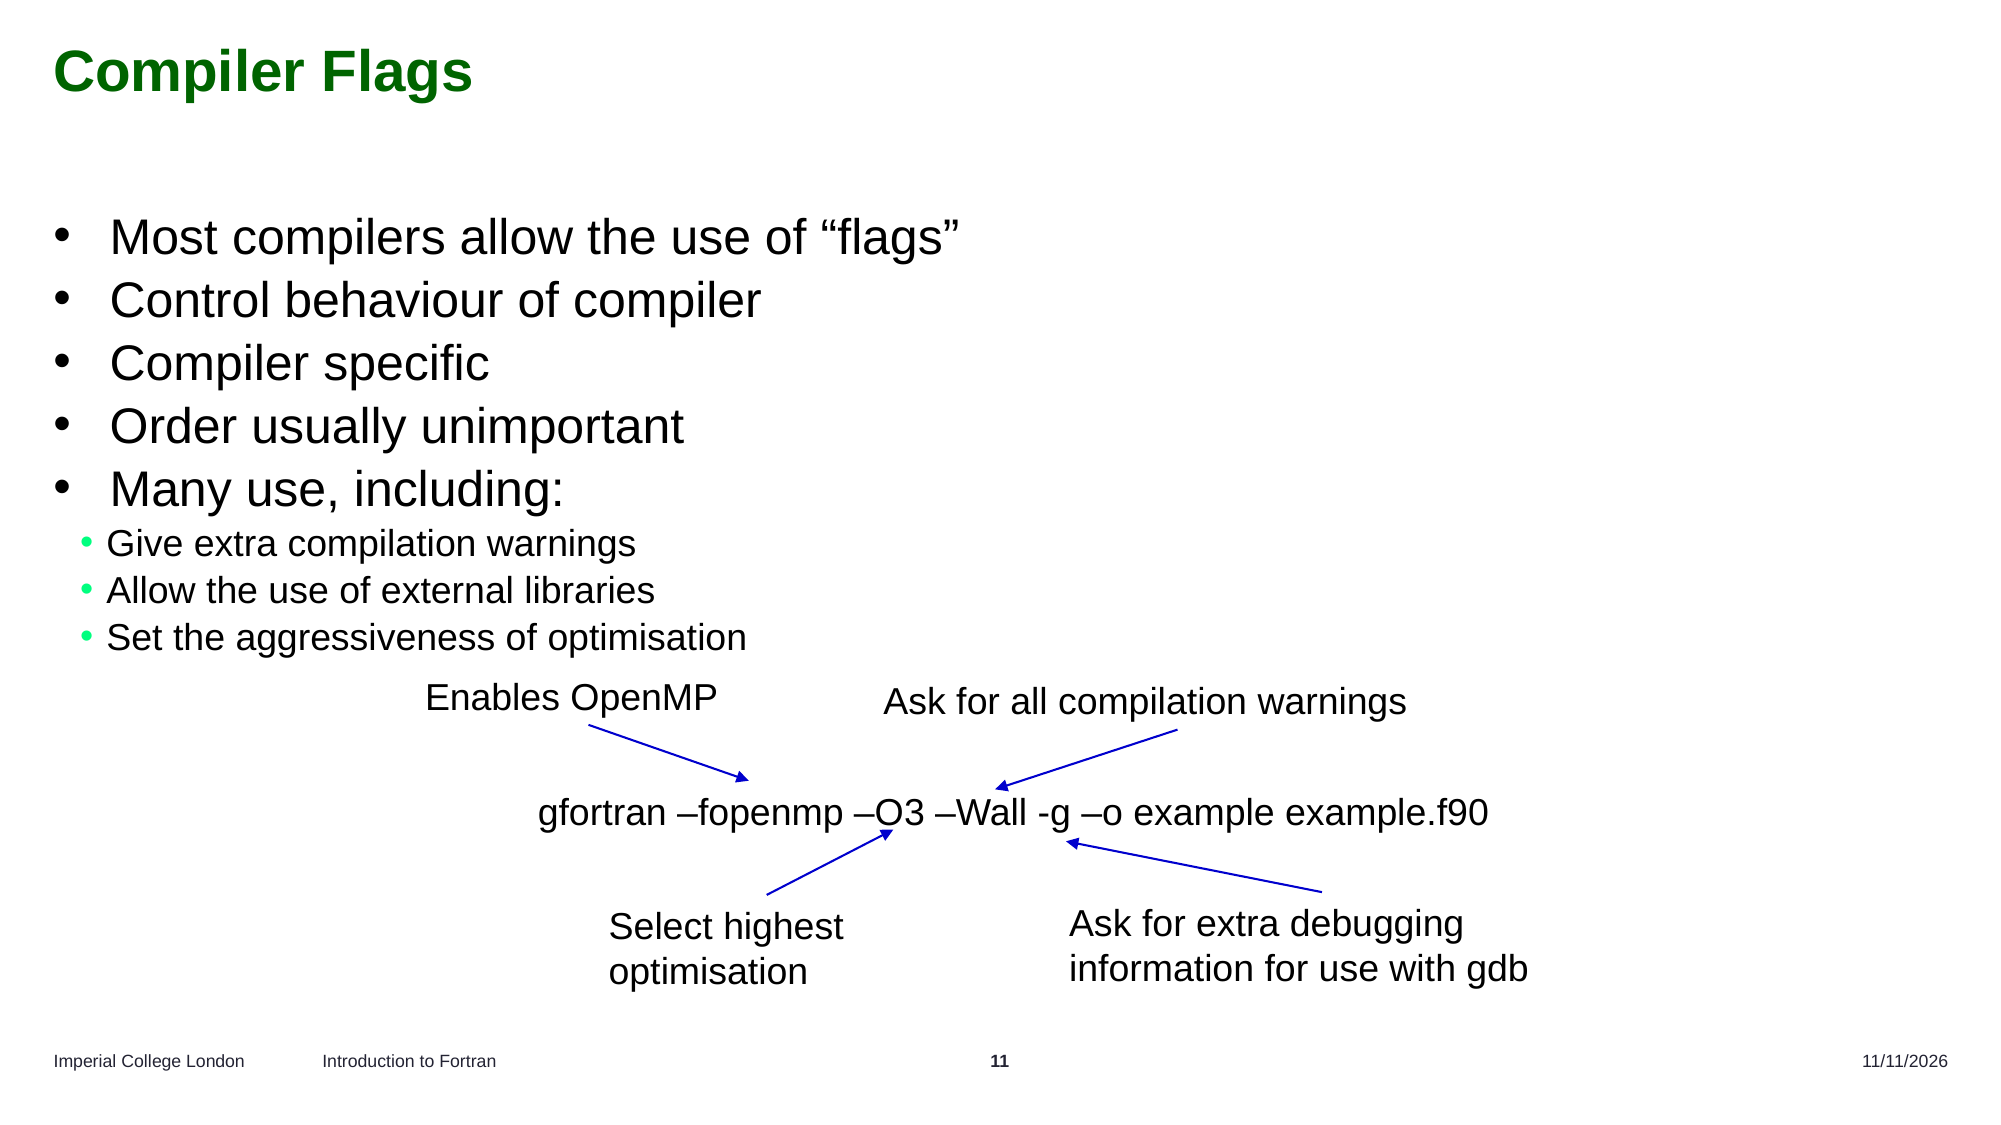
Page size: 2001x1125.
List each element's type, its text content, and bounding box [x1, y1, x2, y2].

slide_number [1745, 1048, 1948, 1072]
footer Introduction to Fortran [322, 1048, 884, 1072]
list Most compilers allow the use of “flags” Control behaviour of compiler Compiler specific Order usually unimportant Many use, including: Give extra compilation warnings Allow the use of external libraries Set the aggressiveness of optimisation [53, 201, 1948, 666]
title Compiler Flags [53, 41, 1947, 104]
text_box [410, 665, 1590, 1001]
slide_number 11 [973, 1048, 1027, 1072]
